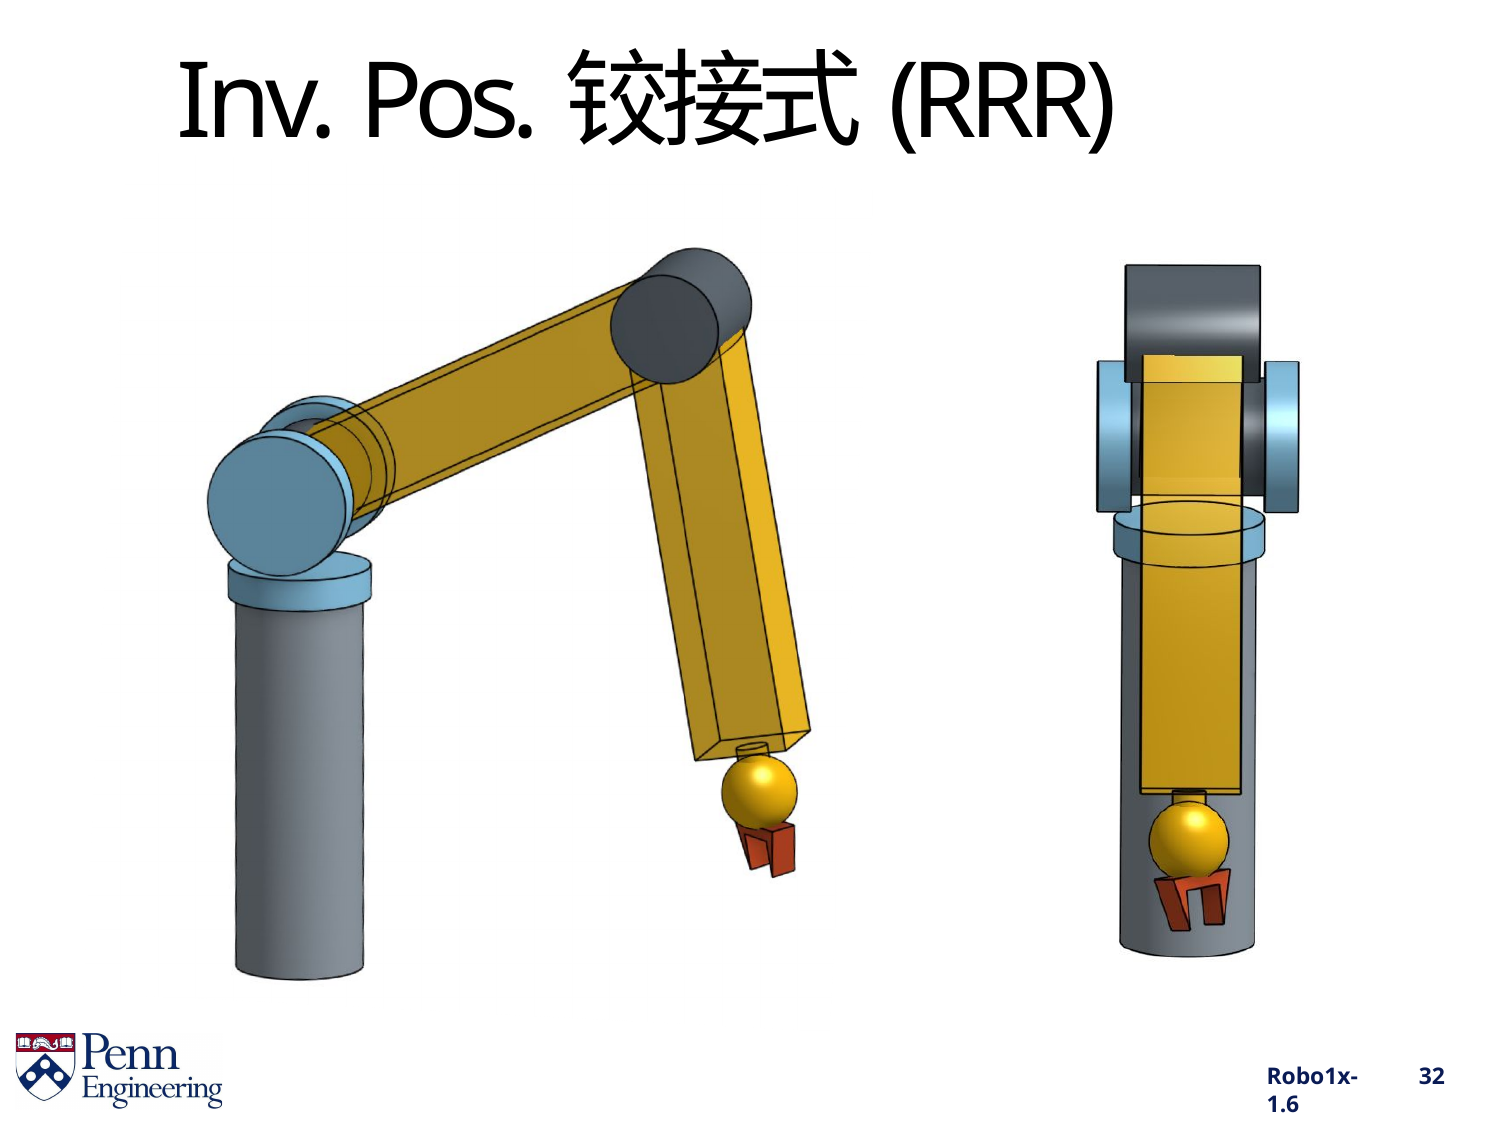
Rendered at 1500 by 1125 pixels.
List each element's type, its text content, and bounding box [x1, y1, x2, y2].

text_box [950, 217, 1435, 1007]
text_box Robo1x-1.6 [1264, 1058, 1390, 1117]
picture [15, 1033, 223, 1110]
title Inv. Pos.铰接式(RRR) [107, 0, 1392, 221]
slide_number 32 [1414, 1058, 1449, 1125]
text_box [83, 151, 873, 1031]
